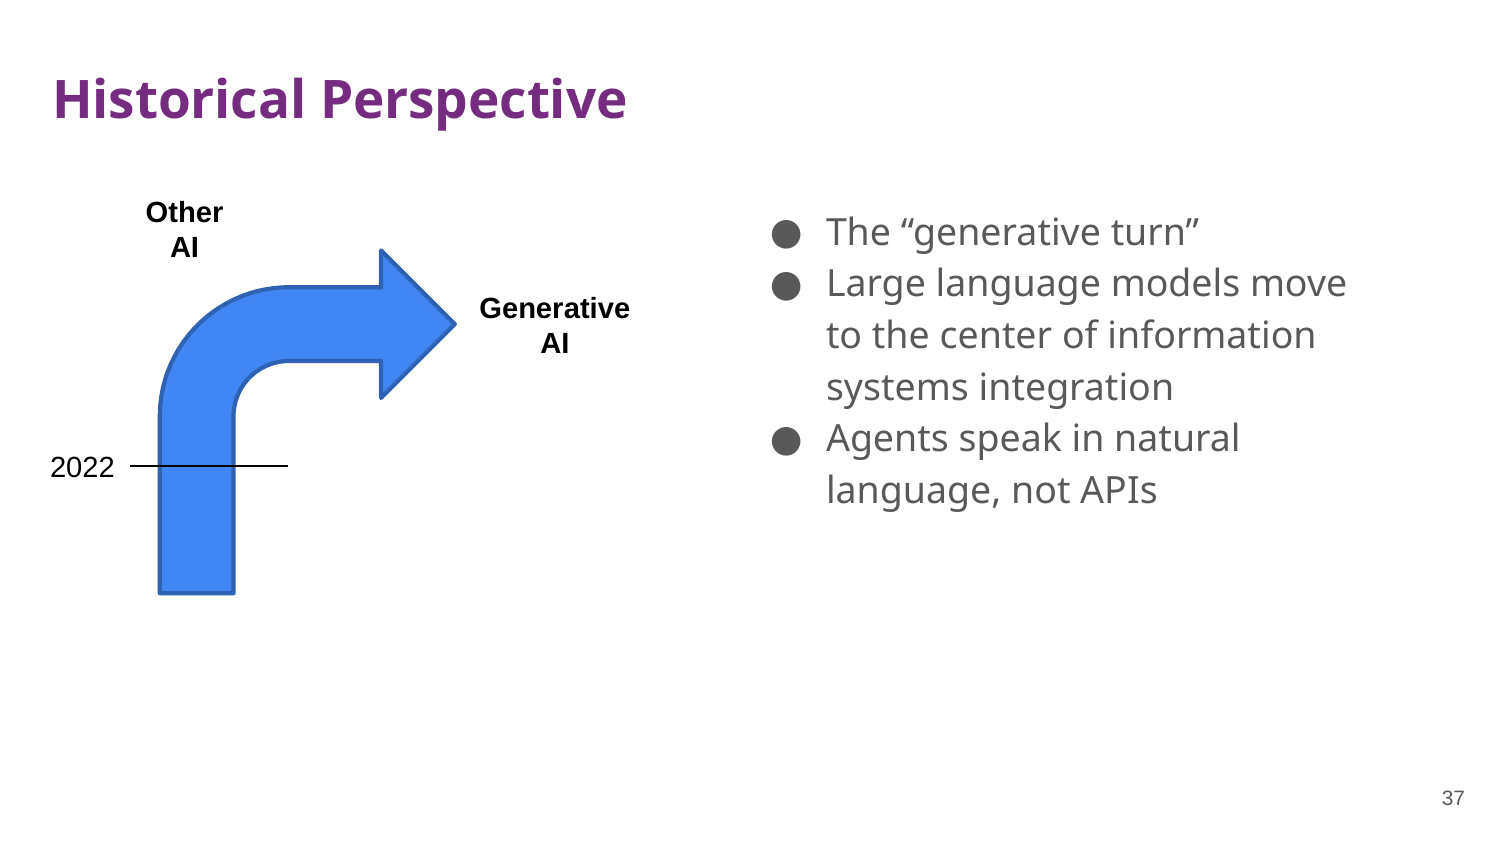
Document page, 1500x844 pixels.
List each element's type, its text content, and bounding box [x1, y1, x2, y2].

text_box Generative AI [464, 281, 646, 367]
list The “generative turn” Large language models move to the center of information systems integration Agents speak in natural language, not APIs [736, 185, 1403, 747]
text_box 2022 [35, 440, 130, 491]
text_box [157, 248, 457, 465]
text_box Other AI [130, 185, 239, 271]
title Historical Perspective [37, 50, 1435, 145]
text_box [157, 475, 236, 596]
slide_number 37 [1389, 764, 1480, 830]
